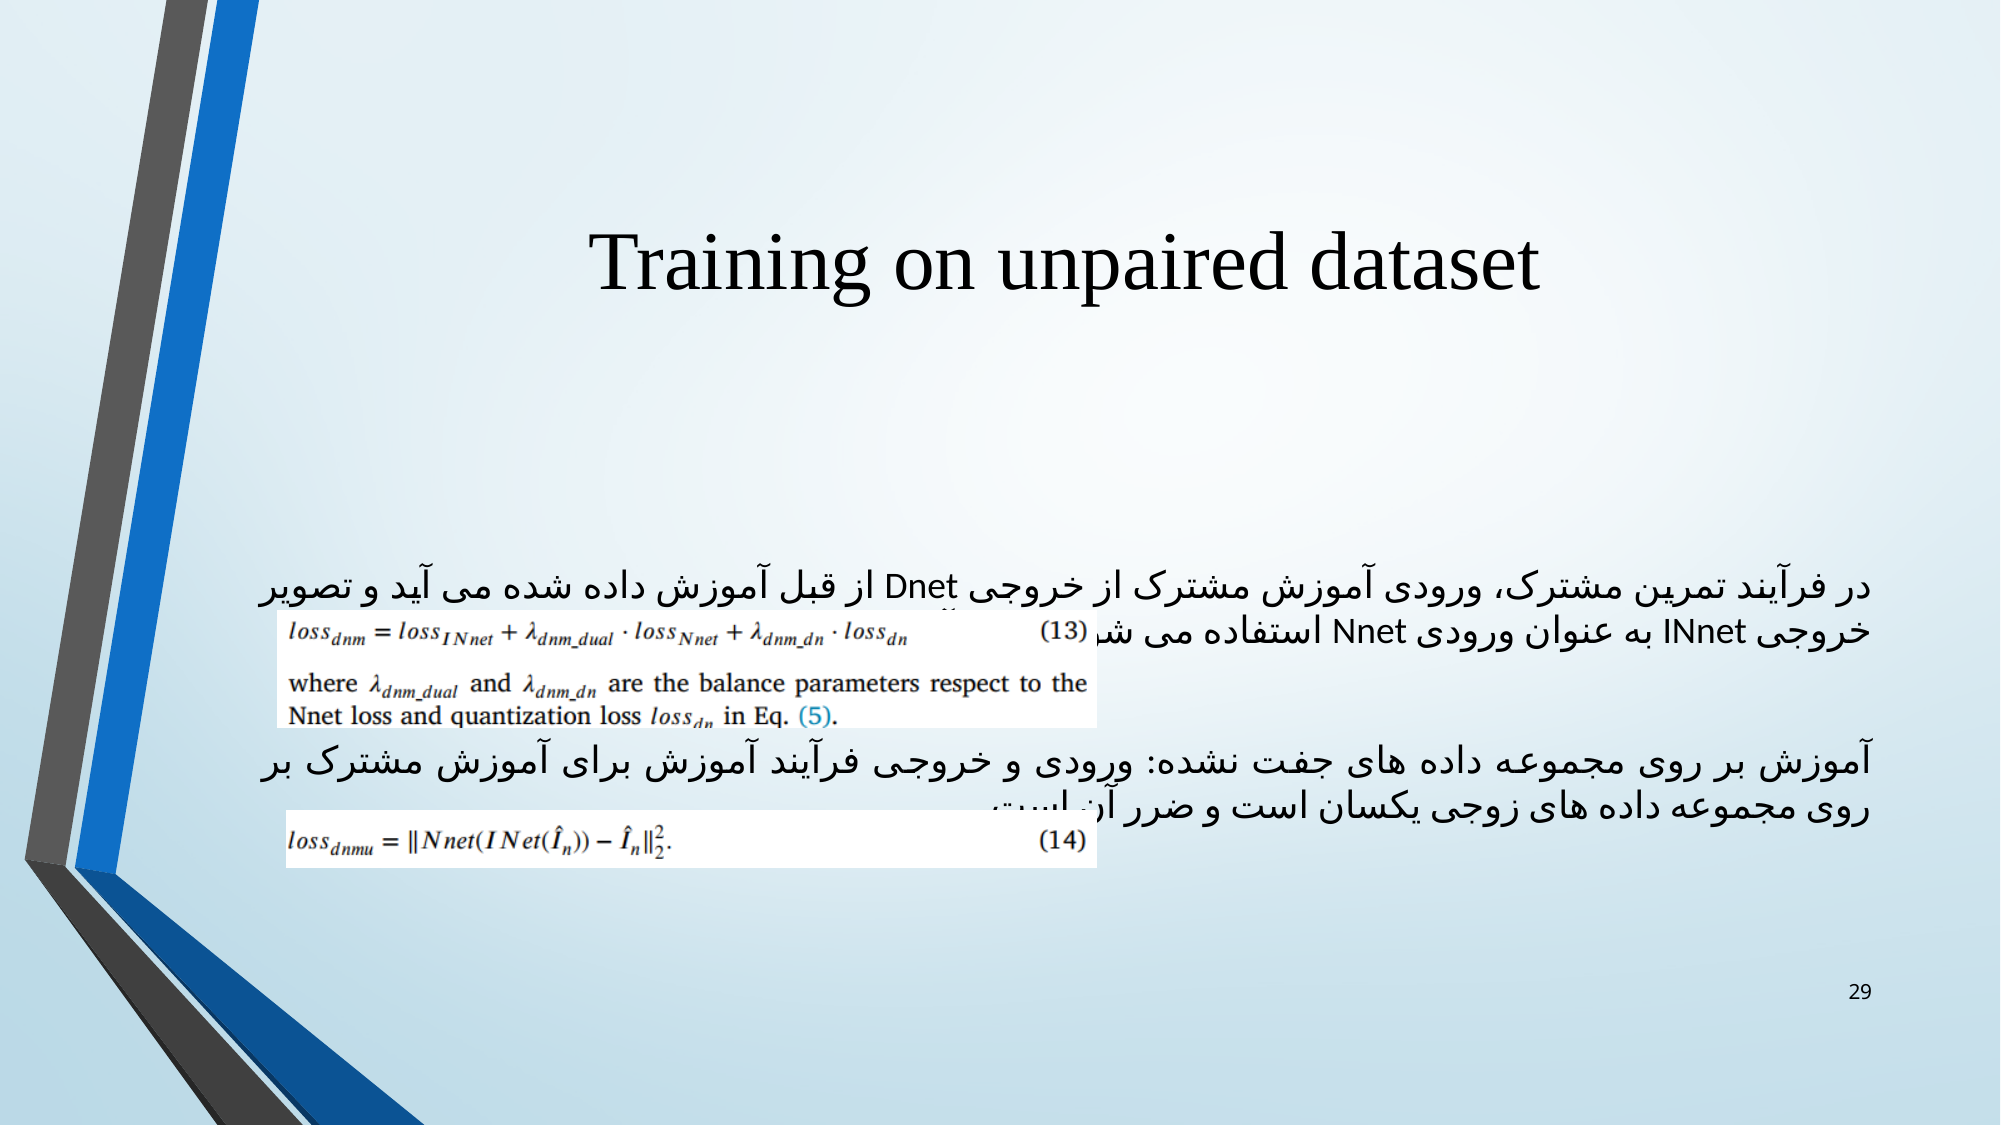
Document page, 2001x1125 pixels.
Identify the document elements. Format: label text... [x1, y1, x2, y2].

title Training on unpaired dataset [243, 112, 1887, 400]
slide_number 29 [1796, 962, 1887, 1023]
picture [285, 810, 1097, 868]
picture [277, 610, 1097, 729]
list در فرآیند تمرین مشترک، ورودی آموزش مشترک از خروجی Dnet از قبل آموزش داده شده می آید و تصویر خروجی INnet به عنوان ورودی Nnet استفاده می شود و ضرر آن است. آموزش بر روی مجموعه داده های جفت نشده: ورودی و خروجی فرآیند آموزش برای آموزش مشترک بر روی مجموعه داده های زوجی یکسان است و ضرر آن است. [243, 437, 1887, 950]
